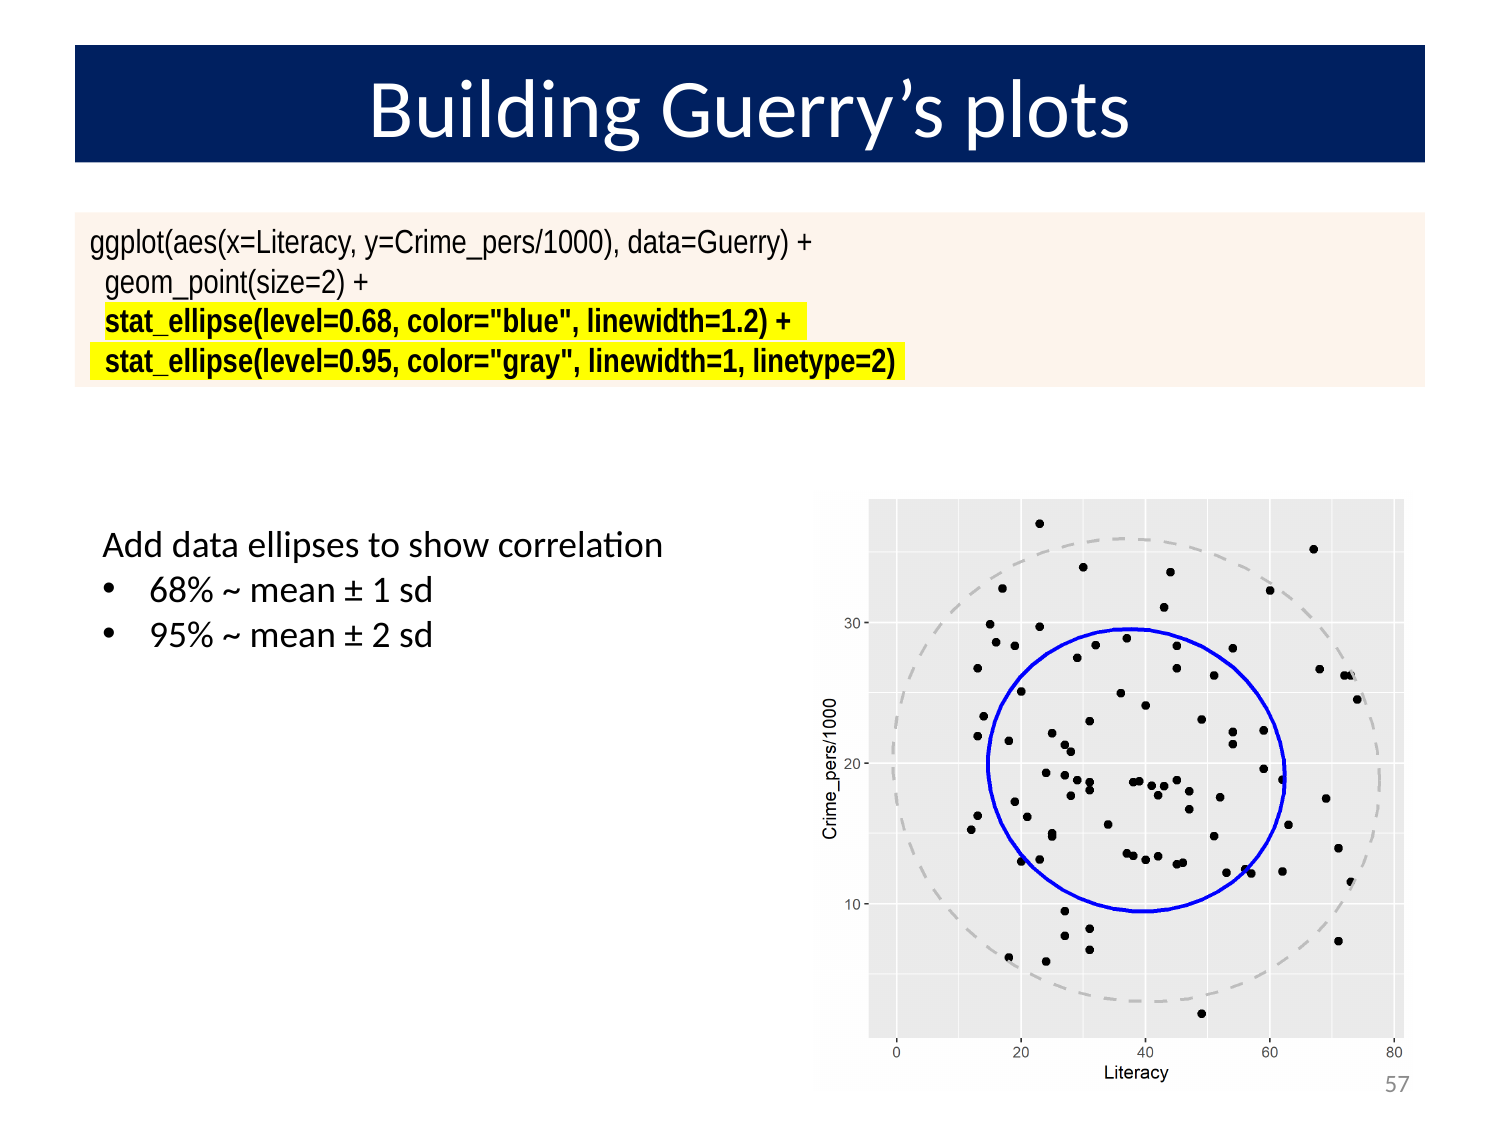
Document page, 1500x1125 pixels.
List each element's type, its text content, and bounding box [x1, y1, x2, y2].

text_box Add data ellipses to show correlation 68% ~ mean ± 1 sd 95% ~ mean ± 2 sd [87, 512, 763, 663]
picture [812, 490, 1414, 1091]
slide_number 57 [1074, 1062, 1425, 1103]
text_box ggplot(aes(x=Literacy, y=Crime_pers/1000), data=Guerry) + geom_point(size=2) + stat_ellipse(level=0.68, color="blue", linewidth=1.2) + stat_ellipse(level=0.95, color="gray", linewidth=1, linetype=2) [74, 212, 1425, 387]
title Building Guerry’s plots [75, 45, 1425, 163]
